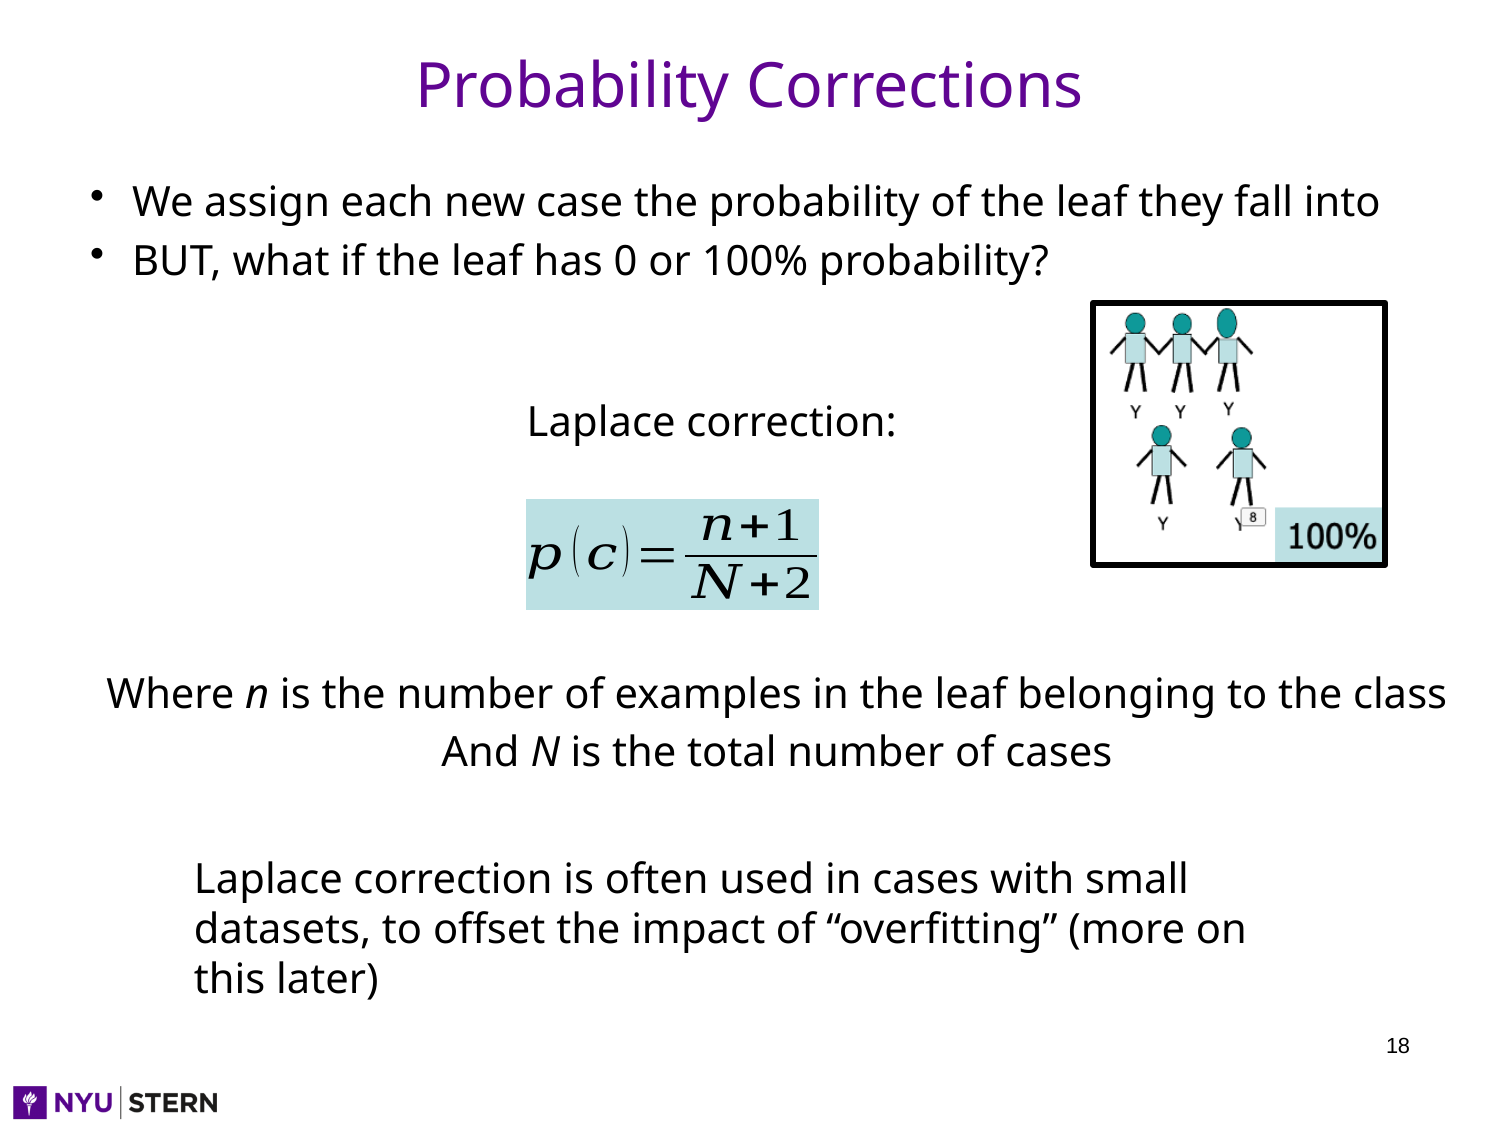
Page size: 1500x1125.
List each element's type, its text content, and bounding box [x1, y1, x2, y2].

slide_number 18 [1074, 1024, 1426, 1103]
picture [1095, 305, 1383, 563]
list We assign each new case the probability of the leaf they fall into BUT, what if the leaf has 0 or 100% probability? [75, 167, 1425, 421]
picture [0, 1038, 230, 1125]
text_box Laplace correction: [511, 387, 912, 453]
text_box Laplace correction is often used in cases with small datasets, to offset the impact of “overfitting” (more on this later) [179, 844, 1321, 1010]
text_box Where n is the number of examples in the leaf belonging to the class And N is the total number of cases [91, 659, 1463, 783]
title Probability Corrections [75, 22, 1425, 142]
